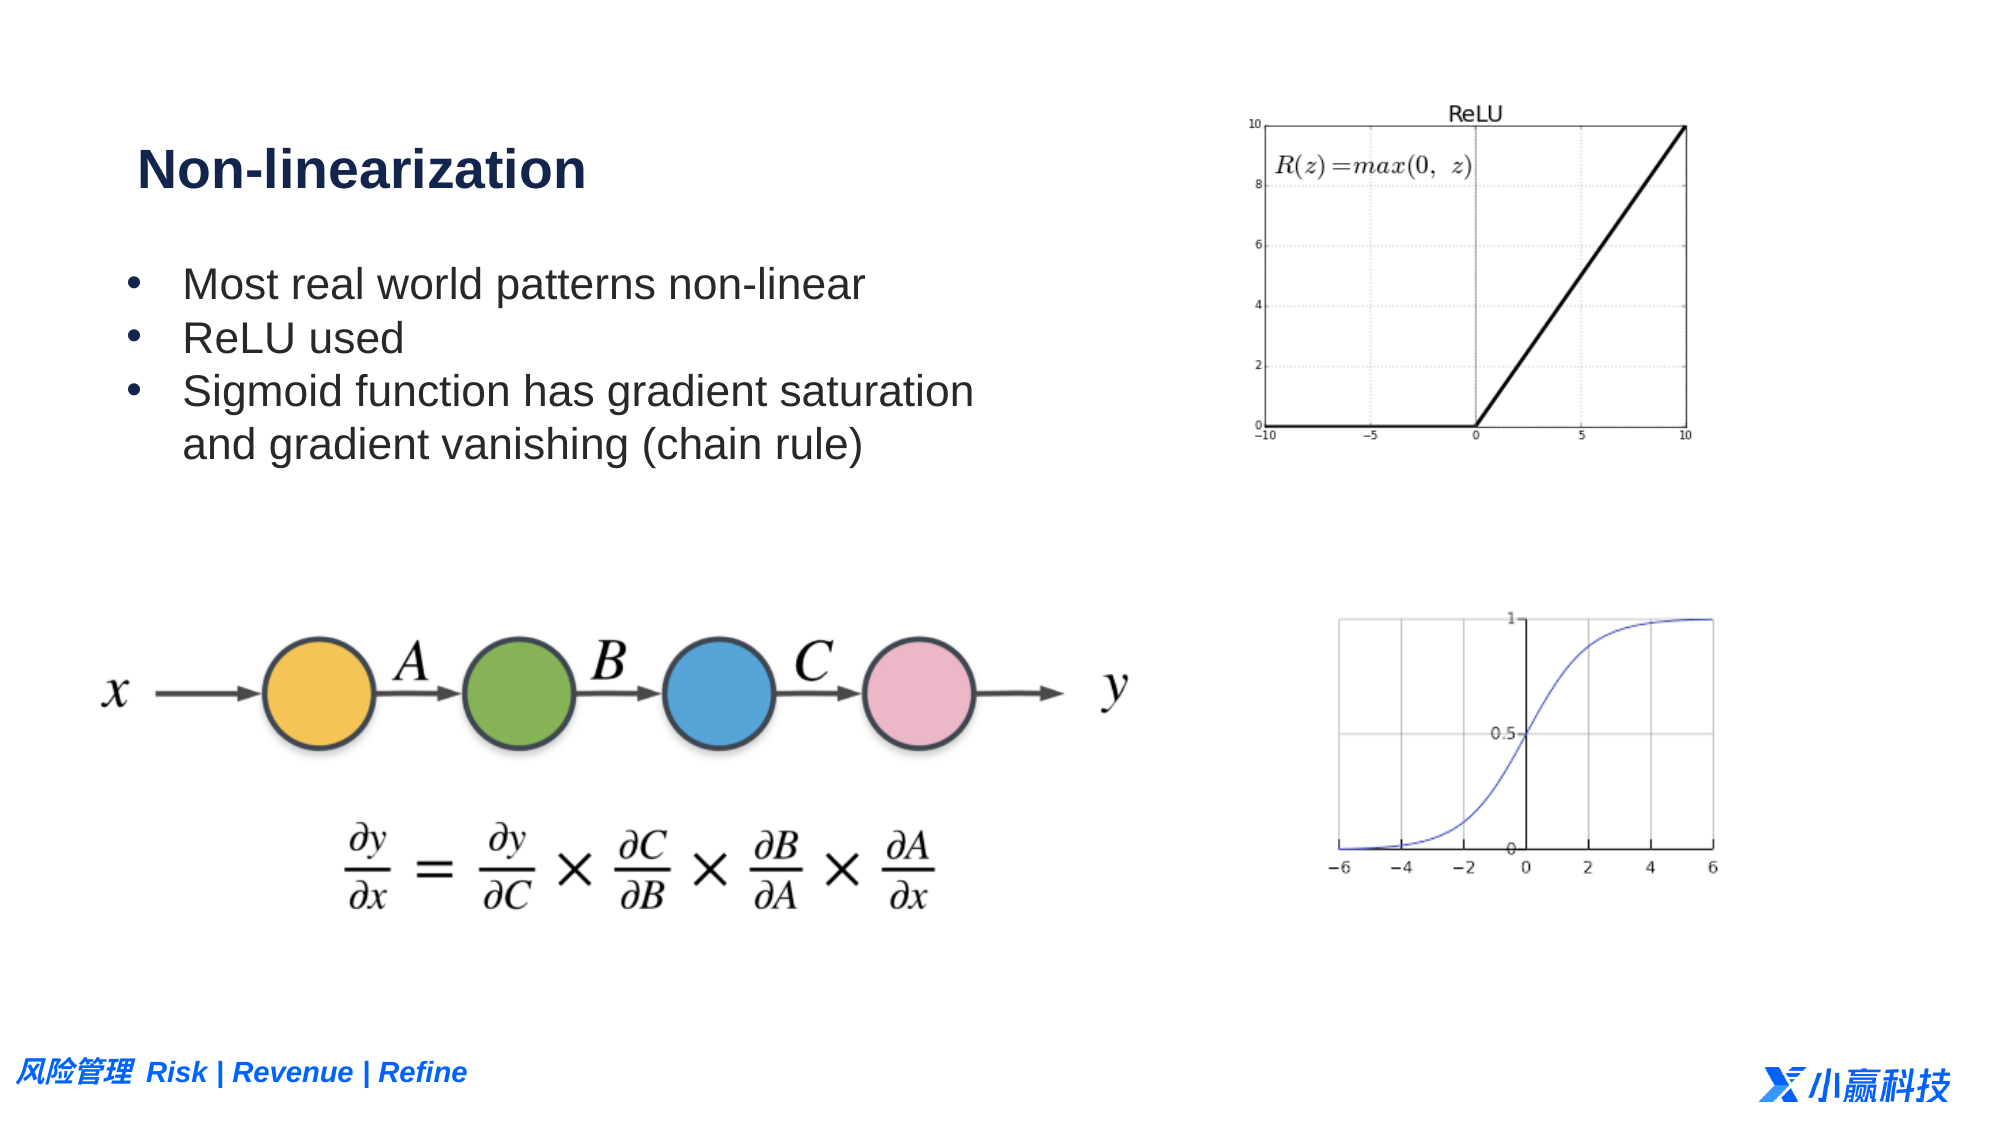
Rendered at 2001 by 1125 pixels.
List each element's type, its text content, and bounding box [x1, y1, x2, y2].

picture [1311, 601, 1741, 889]
list Most real world patterns non-linear ReLU used Sigmoid function has gradient saturation and gradient vanishing (chain rule) [125, 255, 977, 472]
title Non-linearization [137, 133, 938, 255]
picture [56, 562, 1194, 957]
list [1220, 98, 1706, 448]
